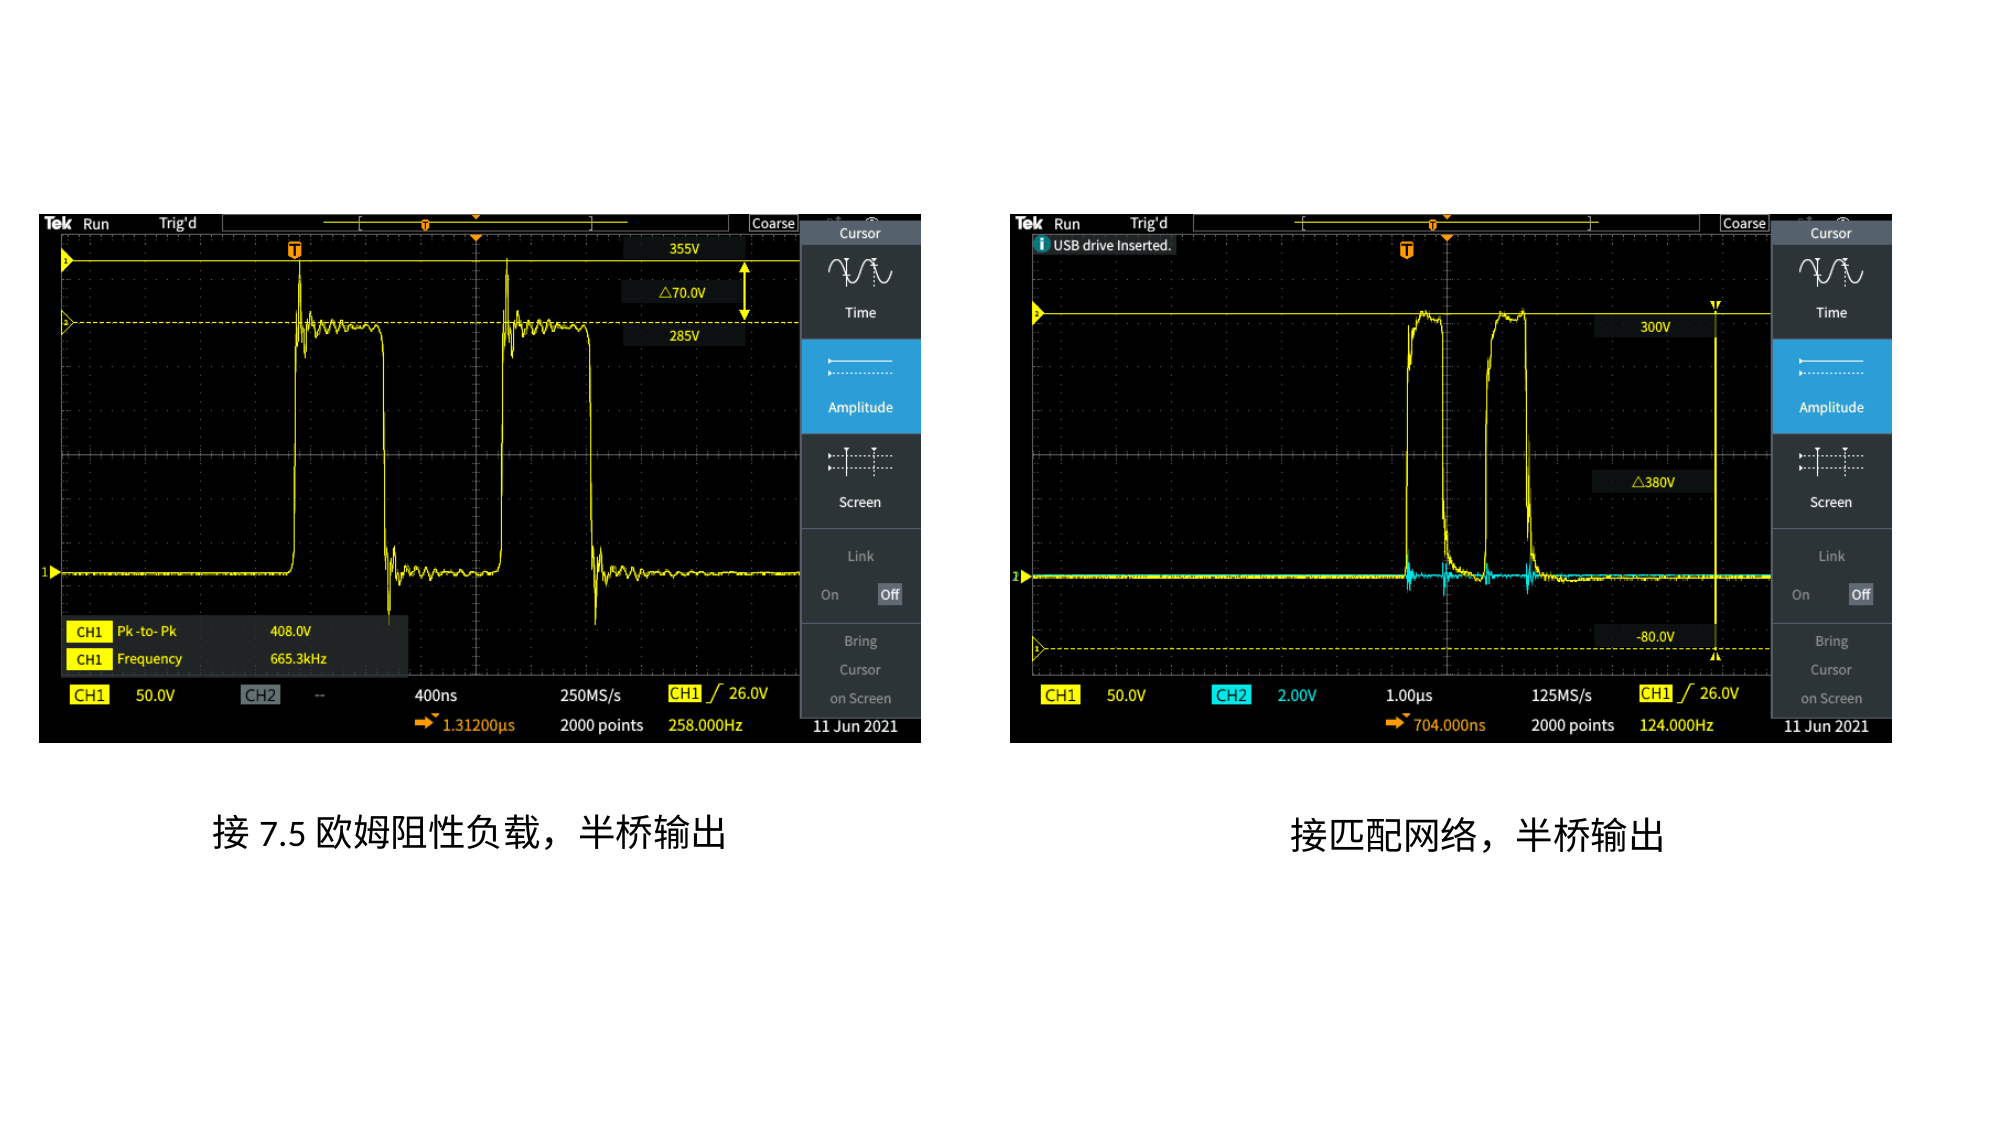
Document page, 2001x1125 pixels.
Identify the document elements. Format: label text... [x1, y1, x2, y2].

picture [1010, 214, 1892, 743]
picture [39, 214, 921, 743]
text_box 接匹配网络，半桥输出 [1187, 804, 1769, 865]
text_box 接7.5欧姆阻性负载，半桥输出 [180, 801, 761, 862]
